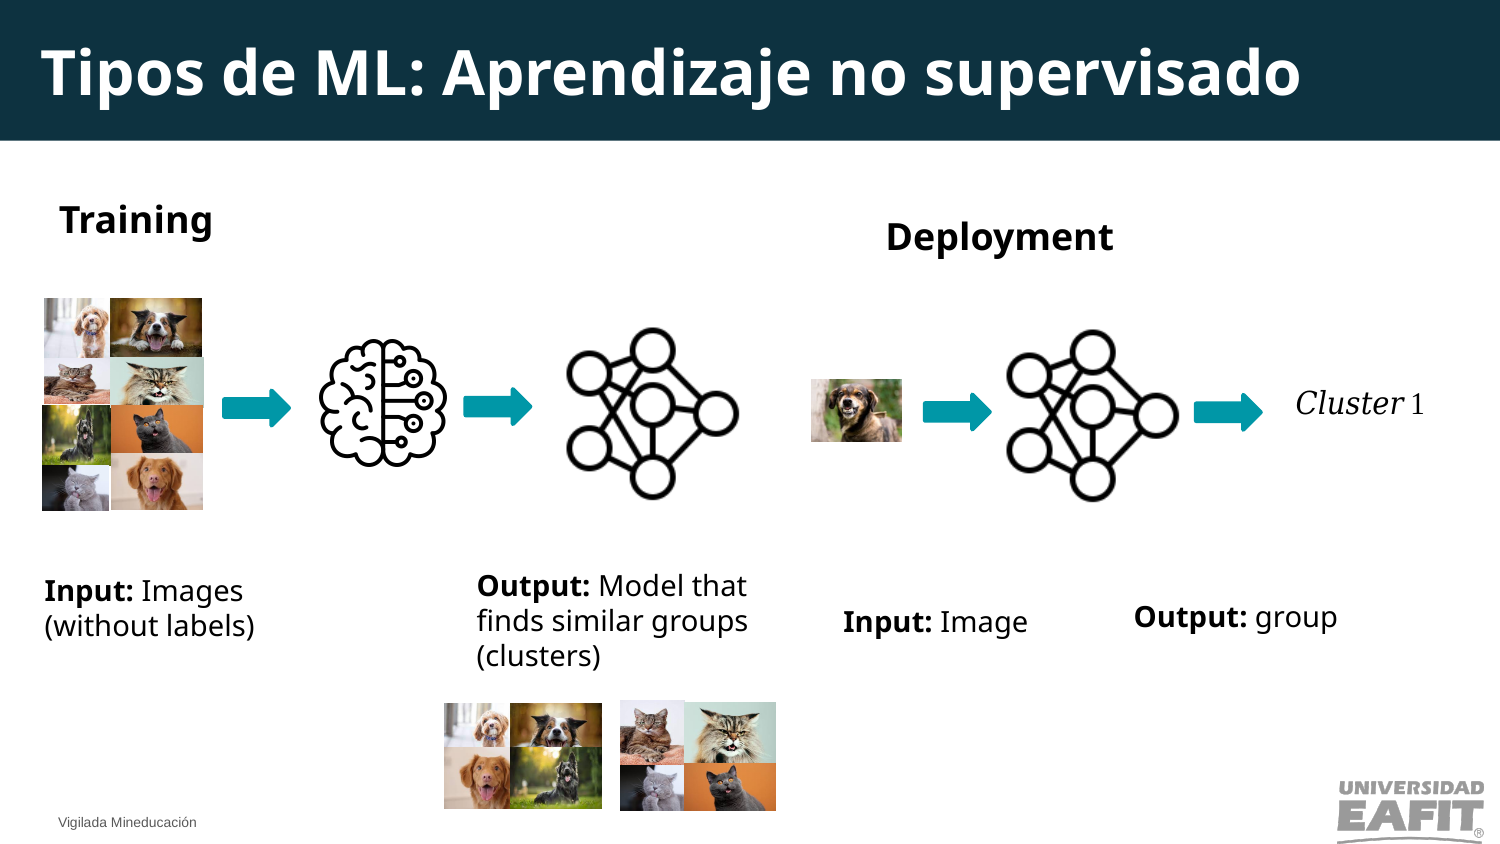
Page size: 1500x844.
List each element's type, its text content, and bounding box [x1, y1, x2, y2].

picture [1337, 781, 1484, 844]
picture [560, 321, 745, 506]
text_box Input: Image [828, 595, 1151, 646]
text_box Input: Images (without labels) [29, 564, 338, 650]
text_box Training [44, 188, 395, 249]
text_box [922, 392, 992, 432]
text_box Deployment [870, 205, 1221, 266]
text_box [1193, 392, 1263, 432]
text_box [222, 388, 291, 428]
picture [41, 298, 204, 511]
picture [318, 338, 447, 467]
text_box Output: Model that finds similar groups (clusters) [461, 559, 770, 680]
picture [1001, 324, 1185, 508]
picture [619, 699, 777, 811]
text_box Output: group [1118, 591, 1441, 642]
picture [810, 379, 902, 442]
text_box Tipos de ML: Aprendizaje no supervisado [25, 17, 1359, 166]
picture [443, 703, 602, 809]
text_box [463, 387, 533, 426]
